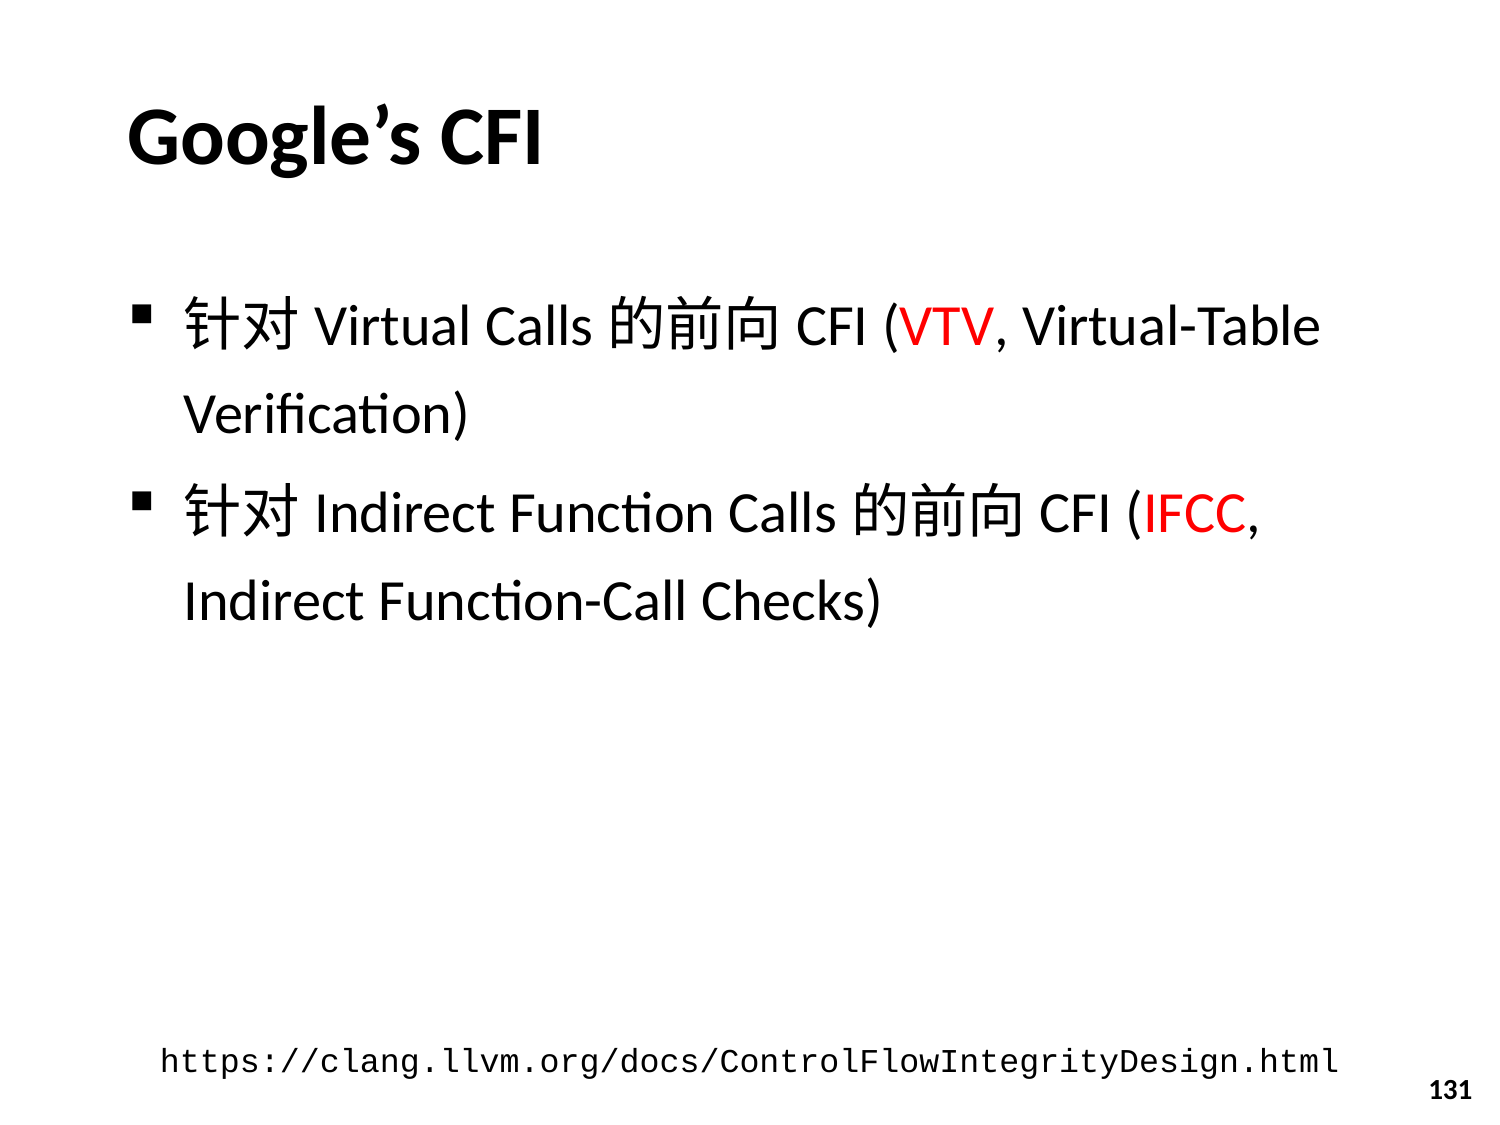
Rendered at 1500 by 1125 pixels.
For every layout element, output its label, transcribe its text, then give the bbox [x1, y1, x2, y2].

slide_number 131 [1174, 1062, 1488, 1125]
title Google’s CFI [112, 37, 1388, 225]
list 针对Virtual Calls的前向CFI (VTV, Virtual-Table Verification) 针对Indirect Function Calls的前向CFI (IFCC, Indirect Function-Call Checks) [112, 262, 1388, 1000]
text_box https://clang.llvm.org/docs/ControlFlowIntegrityDesign.html [112, 1031, 1388, 1087]
